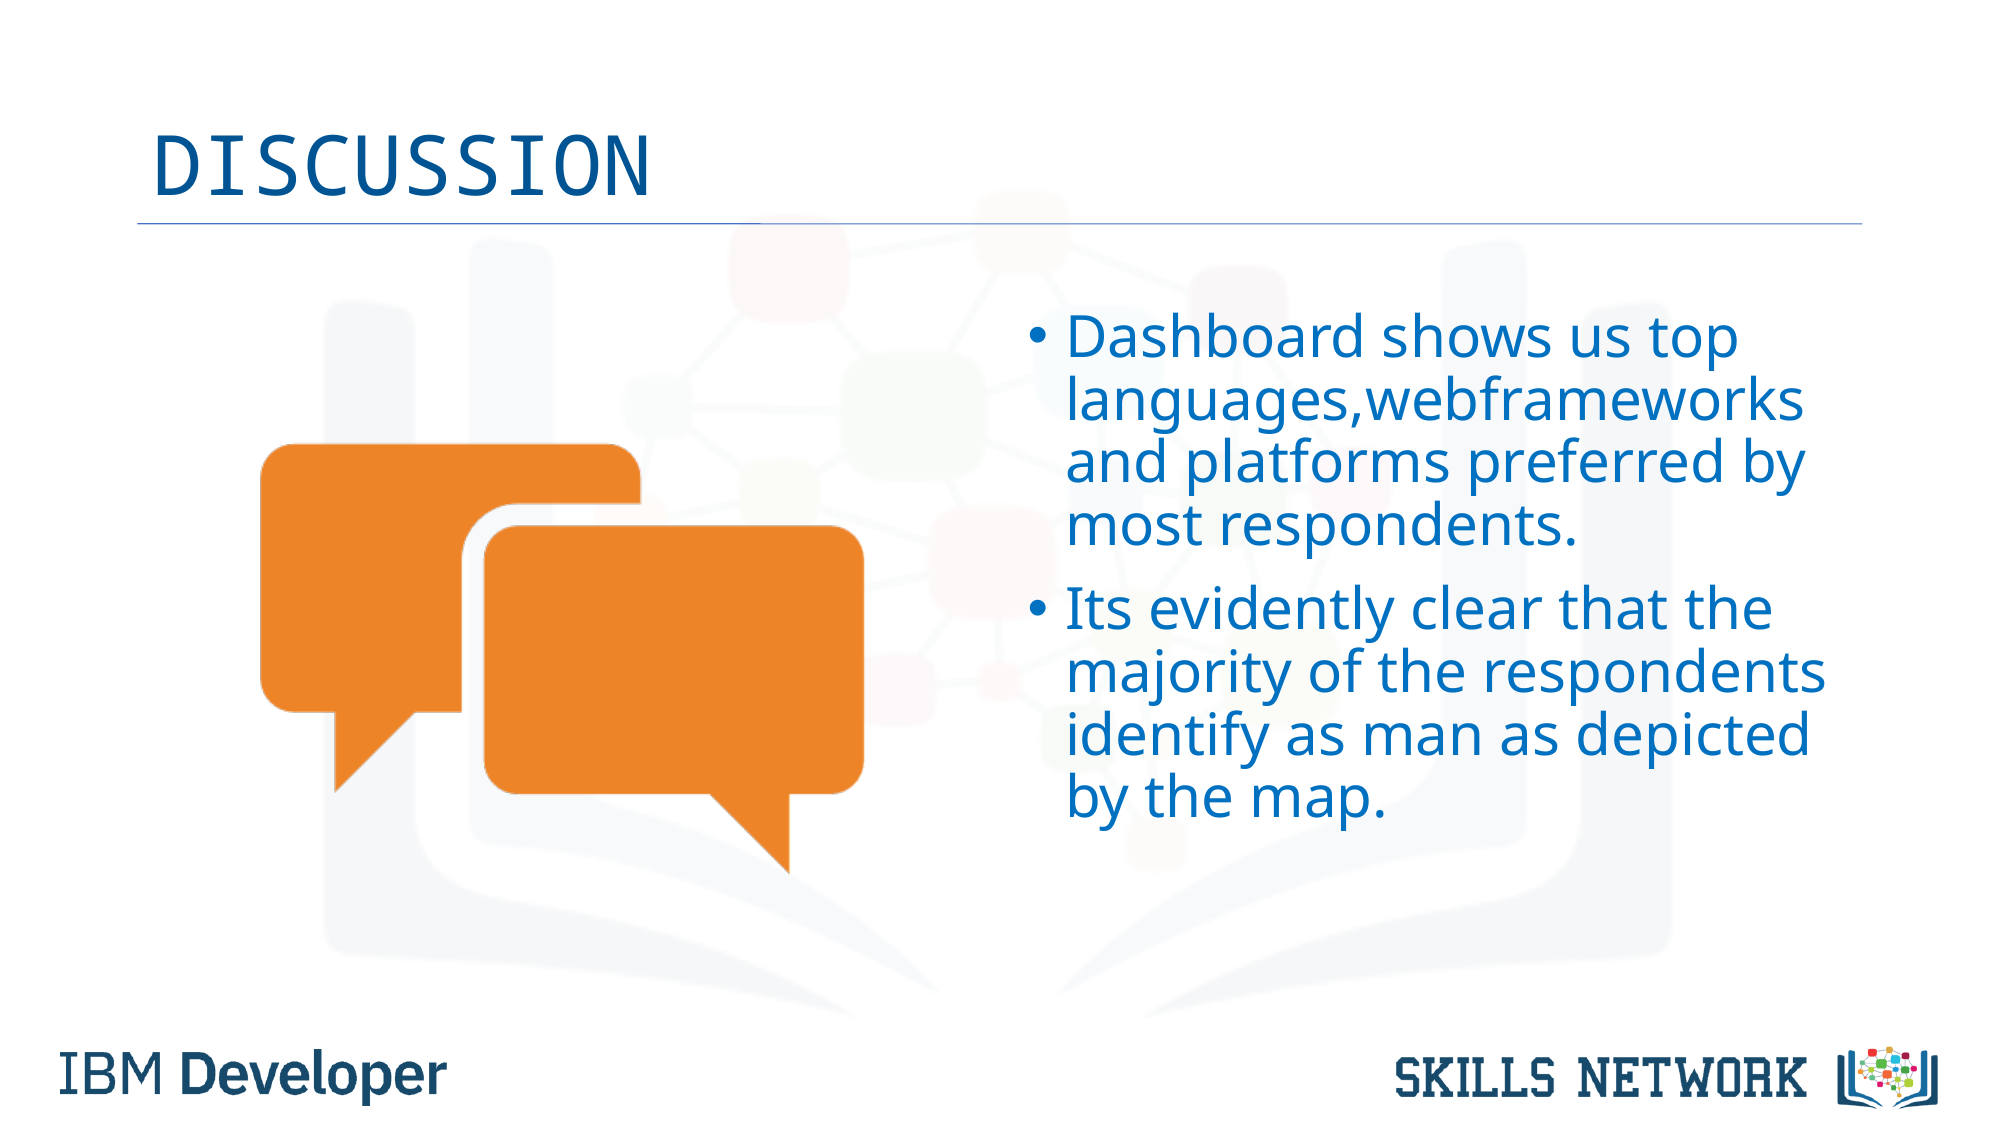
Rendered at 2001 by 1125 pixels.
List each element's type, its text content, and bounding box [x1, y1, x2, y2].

picture [55, 1045, 459, 1108]
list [205, 299, 920, 1014]
title DISCUSSION [137, 59, 1863, 278]
list Dashboard shows us top languages,webframeworks and platforms preferred by most respondents. Its evidently clear that the majority of the respondents identify as man as depicted by the map. [1012, 299, 1863, 1014]
picture [1390, 1045, 1945, 1111]
